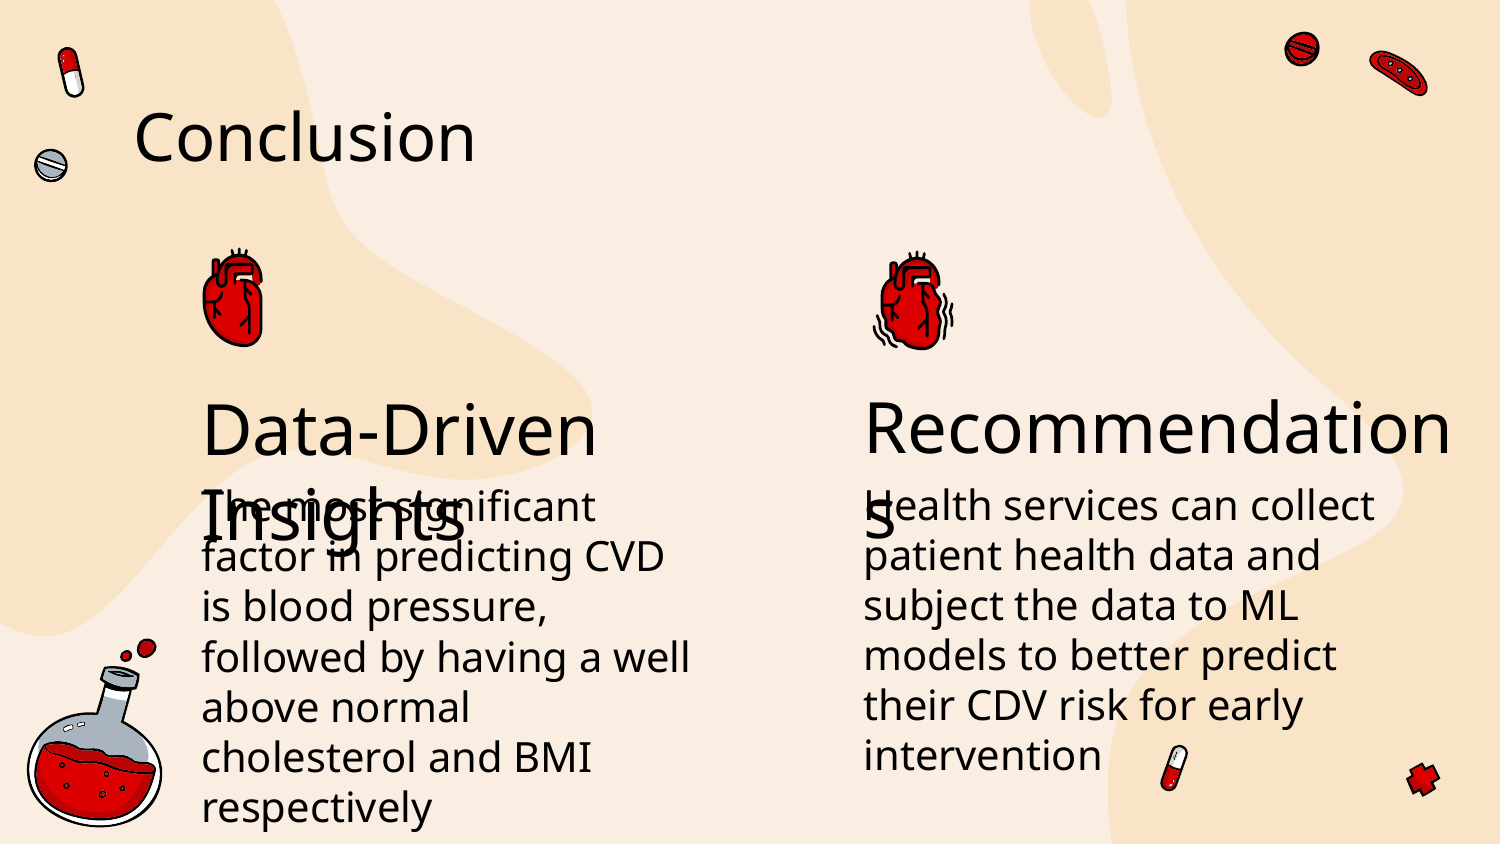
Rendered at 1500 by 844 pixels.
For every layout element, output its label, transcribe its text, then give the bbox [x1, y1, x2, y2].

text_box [1364, 57, 1434, 88]
subtitle Recommendations [848, 367, 1499, 447]
subtitle The most significant factor in predicting CVD is blood pressure, followed by having a well above normal cholesterol and BMI respectively [185, 465, 707, 722]
title Conclusion [118, 88, 1382, 182]
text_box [31, 148, 71, 183]
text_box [1284, 31, 1323, 67]
subtitle Health services can collect patient health data and subject the data to ML models to better predict their CDV risk for early intervention [848, 463, 1428, 763]
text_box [202, 247, 263, 348]
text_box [56, 46, 86, 98]
subtitle Data-Driven Insights [185, 369, 837, 448]
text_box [1159, 744, 1189, 792]
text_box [28, 631, 172, 828]
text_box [1405, 762, 1441, 798]
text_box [872, 250, 954, 351]
